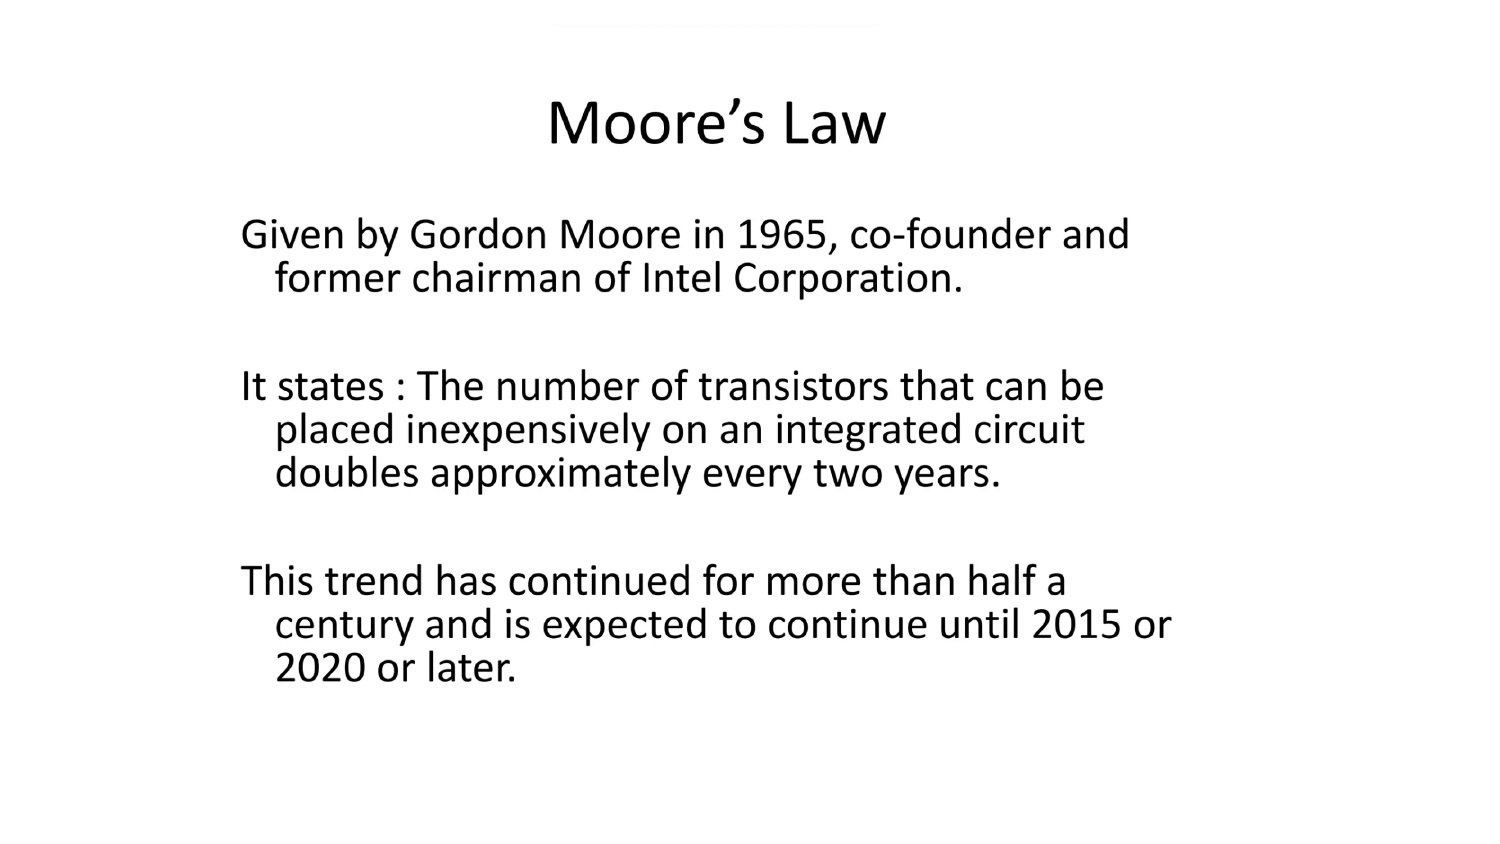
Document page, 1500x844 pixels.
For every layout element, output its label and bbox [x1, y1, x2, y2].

picture [177, 24, 1247, 819]
